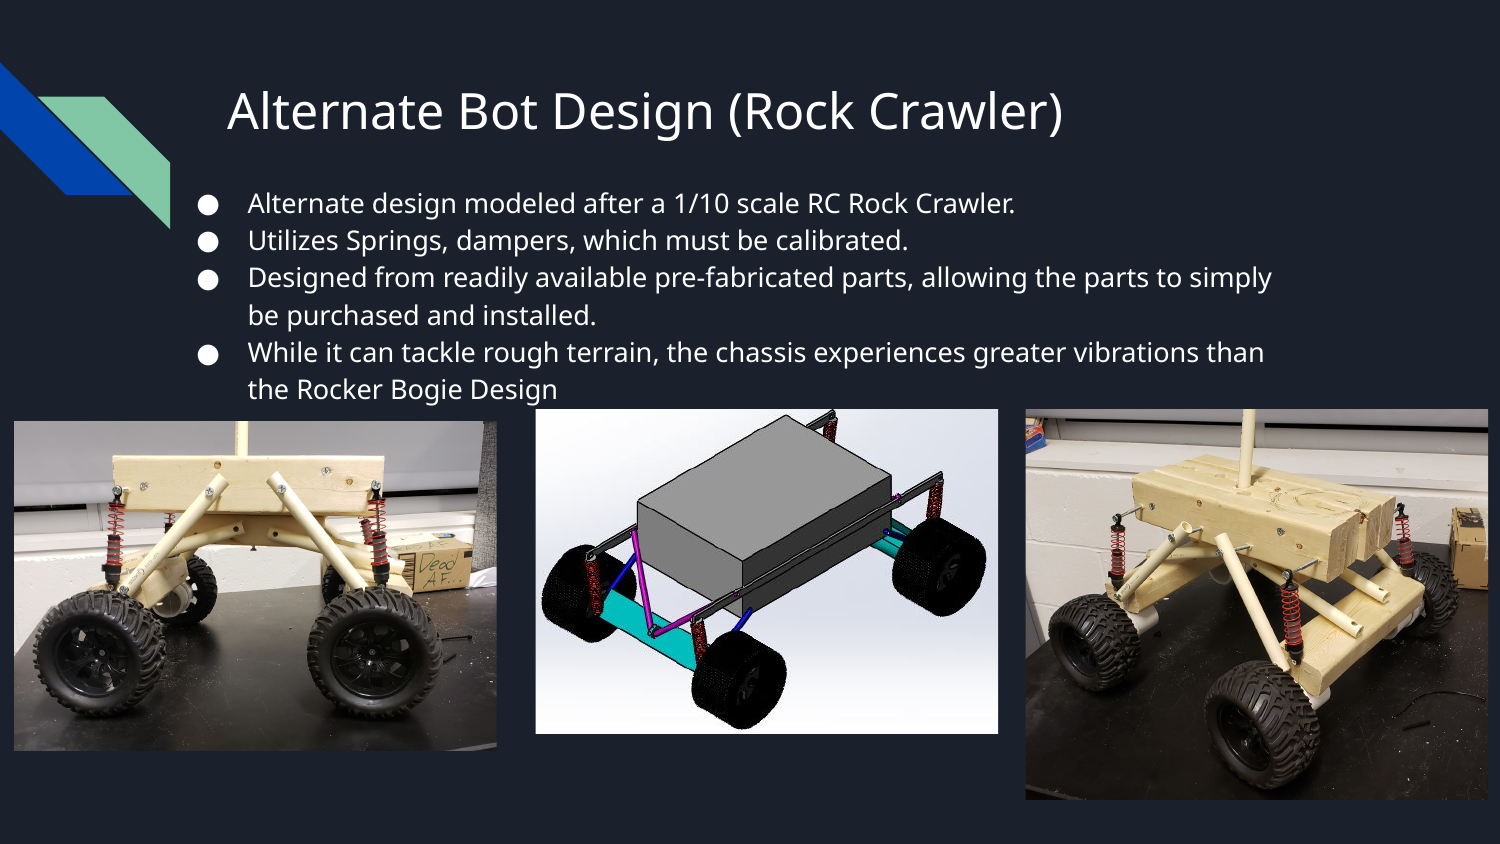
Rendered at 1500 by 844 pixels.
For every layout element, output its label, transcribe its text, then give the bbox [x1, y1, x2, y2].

list Alternate design modeled after a 1/10 scale RC Rock Crawler. Utilizes Springs, dampers, which must be calibrated. Designed from readily available pre-fabricated parts, allowing the parts to simply be purchased and installed. While it can tackle rough terrain, the chassis experiences greater vibrations than the Rocker Bogie Design [157, 166, 1313, 644]
picture [13, 421, 497, 752]
title Alternate Bot Design (Rock Crawler) [212, 64, 1368, 215]
picture [535, 408, 999, 735]
picture [1025, 408, 1489, 800]
